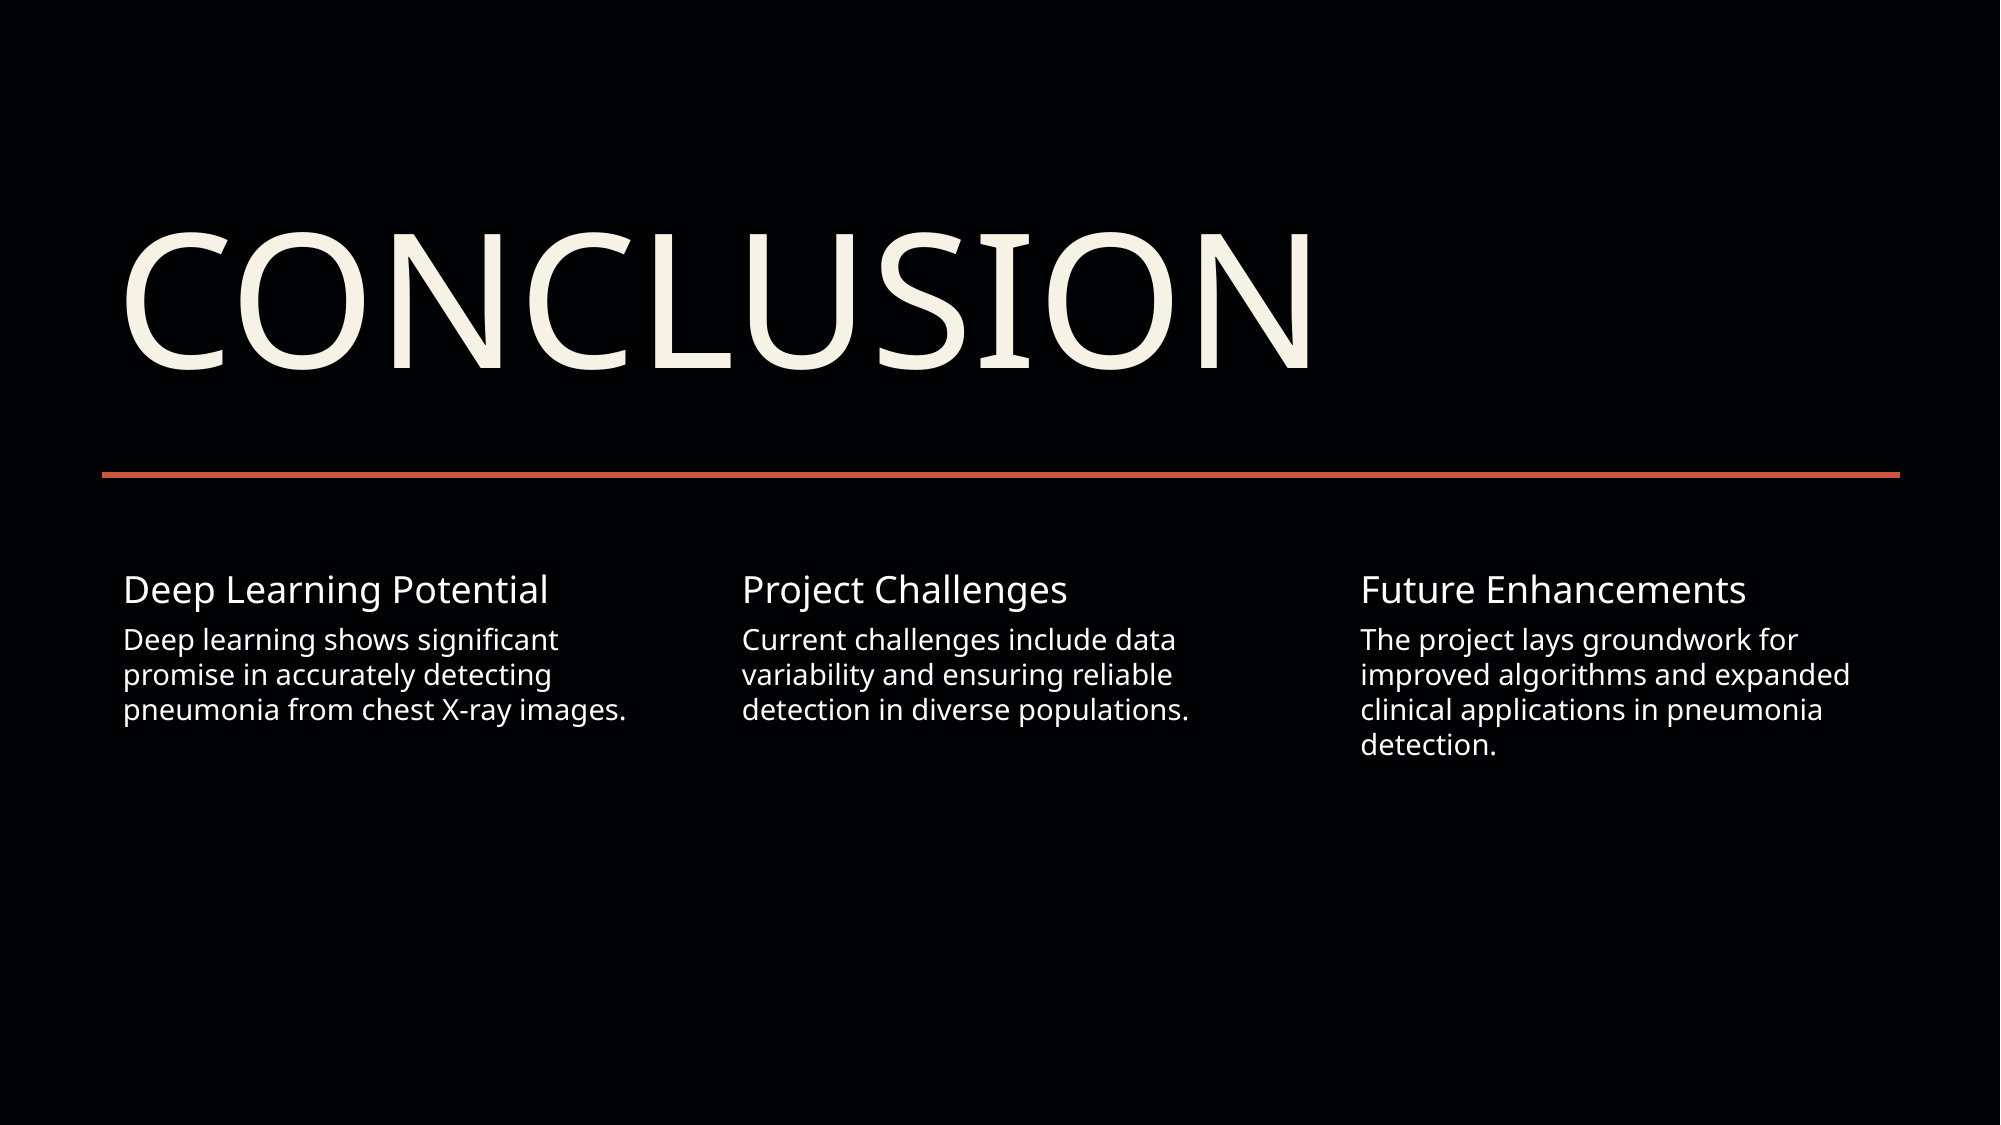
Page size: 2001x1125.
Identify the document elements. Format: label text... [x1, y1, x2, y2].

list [100, 562, 1901, 1013]
title Conclusion [100, 112, 1901, 413]
